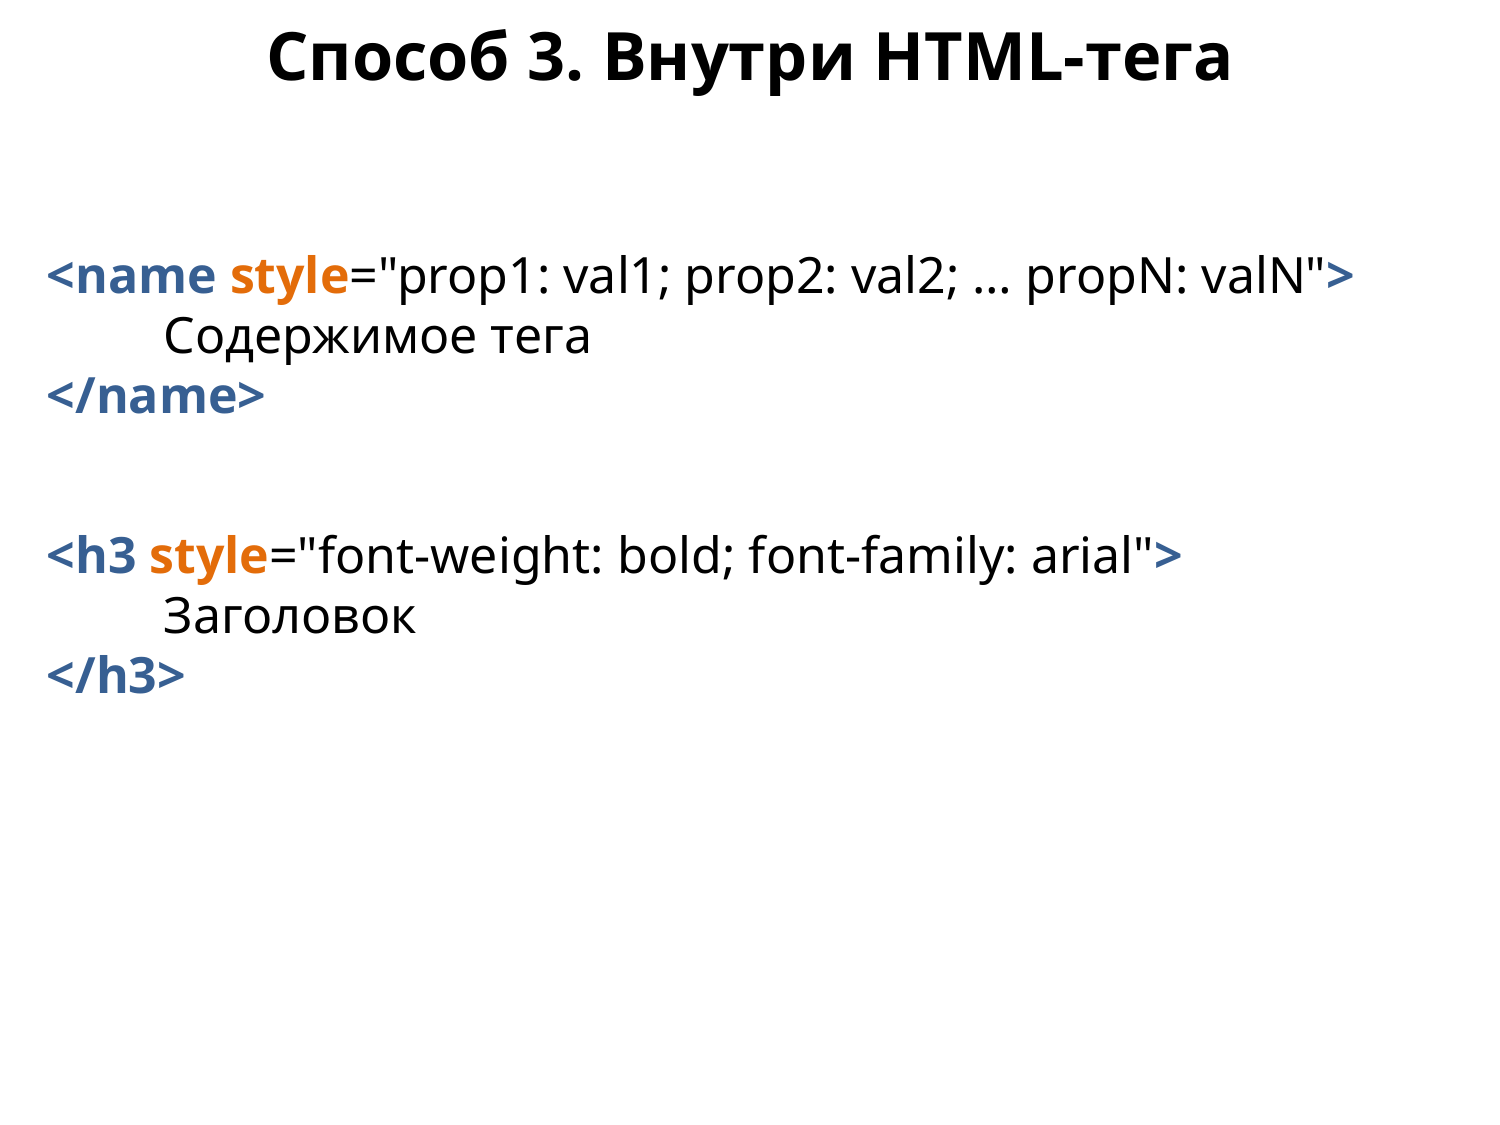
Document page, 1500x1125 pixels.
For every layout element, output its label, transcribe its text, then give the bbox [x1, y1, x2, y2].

text_box Способ 3. Внутри HTML-тега [5, 5, 1495, 101]
text_box <name style="prop1: val1; prop2: val2; … propN: valN"> Содержимое тега </name> <h3 style="font-weight: bold; font-family: arial"> Заголовок </h3> [46, 243, 1483, 704]
